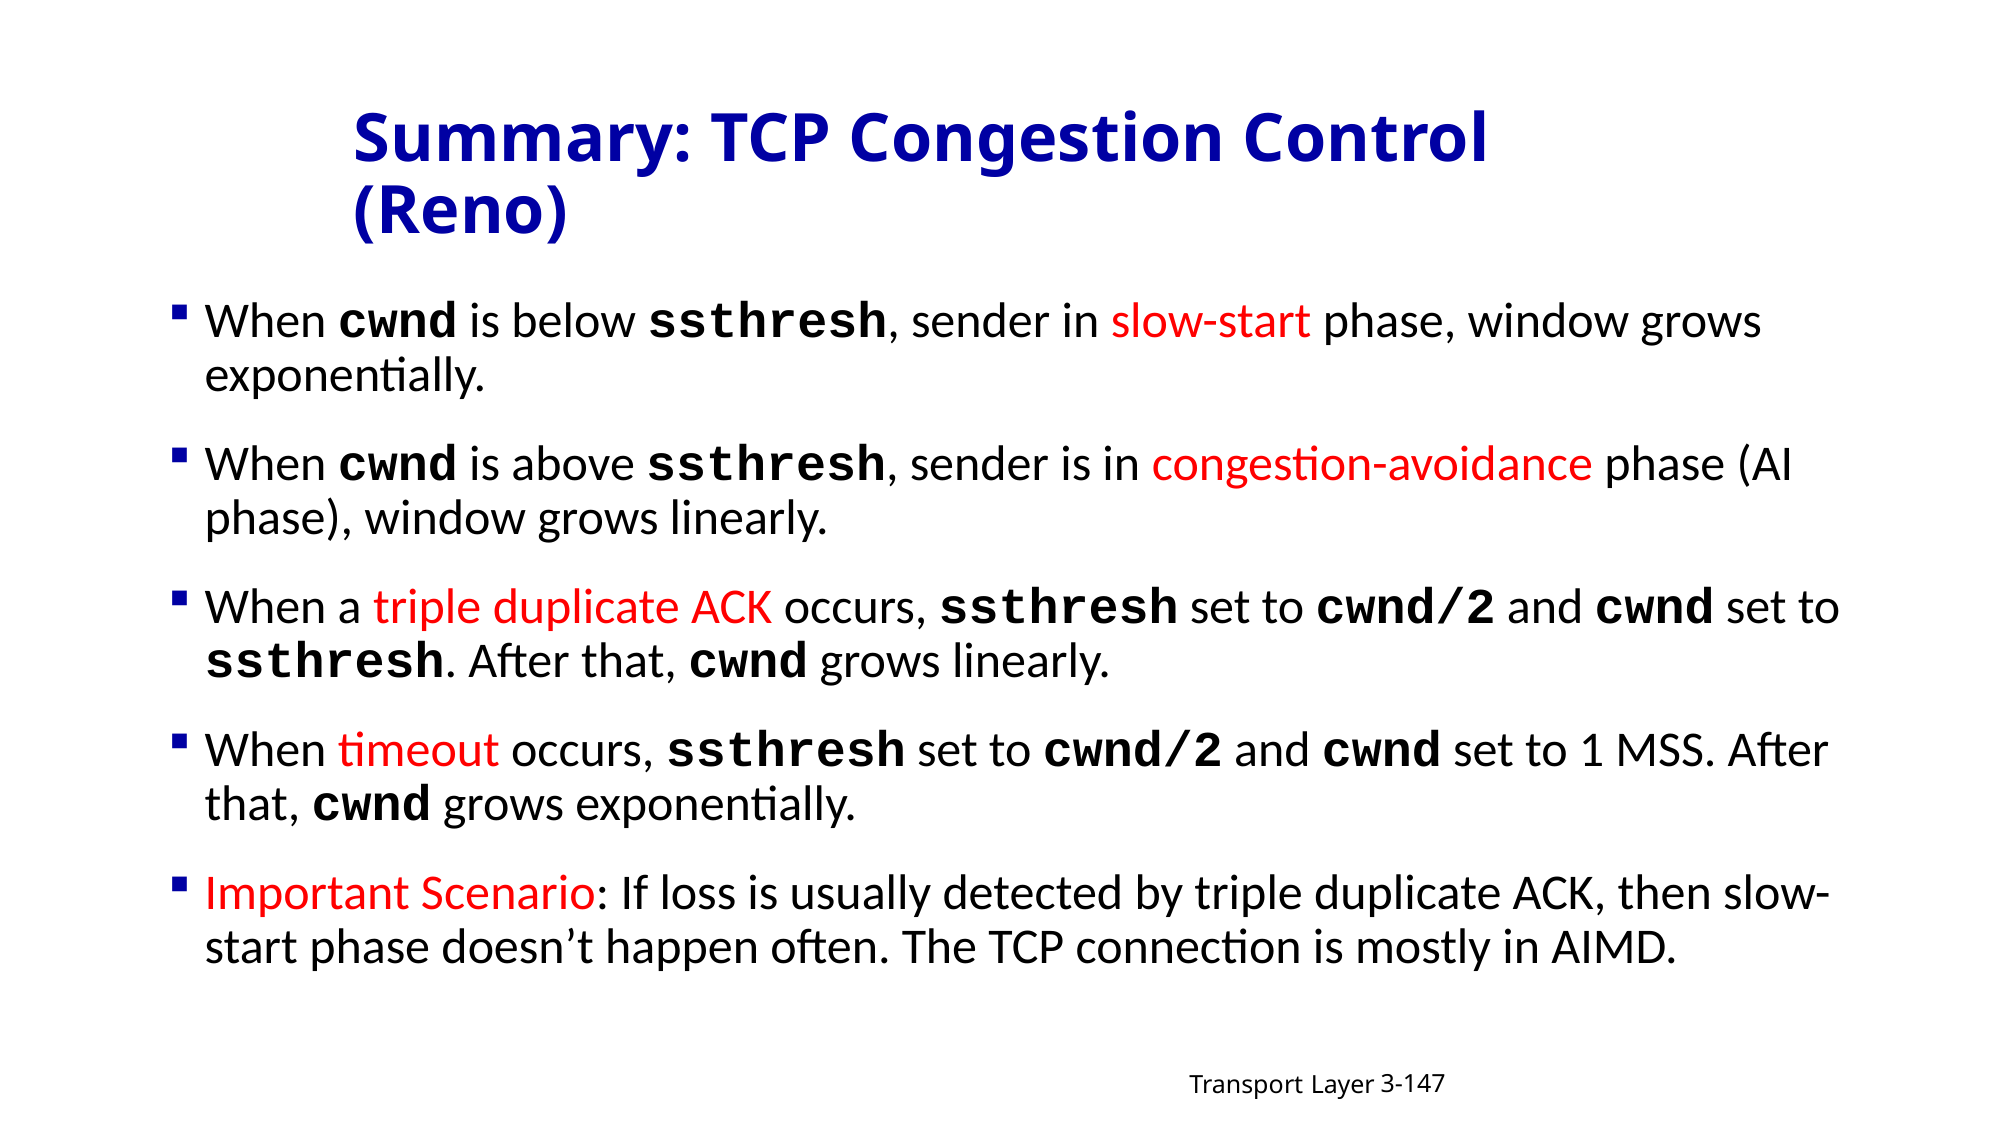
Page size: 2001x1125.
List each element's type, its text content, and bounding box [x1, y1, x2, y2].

list When cwnd is below ssthresh, sender in slow-start phase, window grows exponentially. When cwnd is above ssthresh, sender is in congestion-avoidance phase (AI phase), window grows linearly. When a triple duplicate ACK occurs, ssthresh set to cwnd/2 and cwnd set to ssthresh. After that, cwnd grows linearly. When timeout occurs, ssthresh set to cwnd/2 and cwnd set to 1 MSS. After that, cwnd grows exponentially. Important Scenario: If loss is usually detected by triple duplicate ACK, then slow-start phase doesn’t happen often. The TCP connection is mostly in AIMD. [131, 287, 1882, 1050]
slide_number 3-147 [1365, 1060, 1477, 1106]
footer Transport Layer [914, 1057, 1390, 1105]
title Summary: TCP Congestion Control (Reno) [339, 81, 1614, 270]
